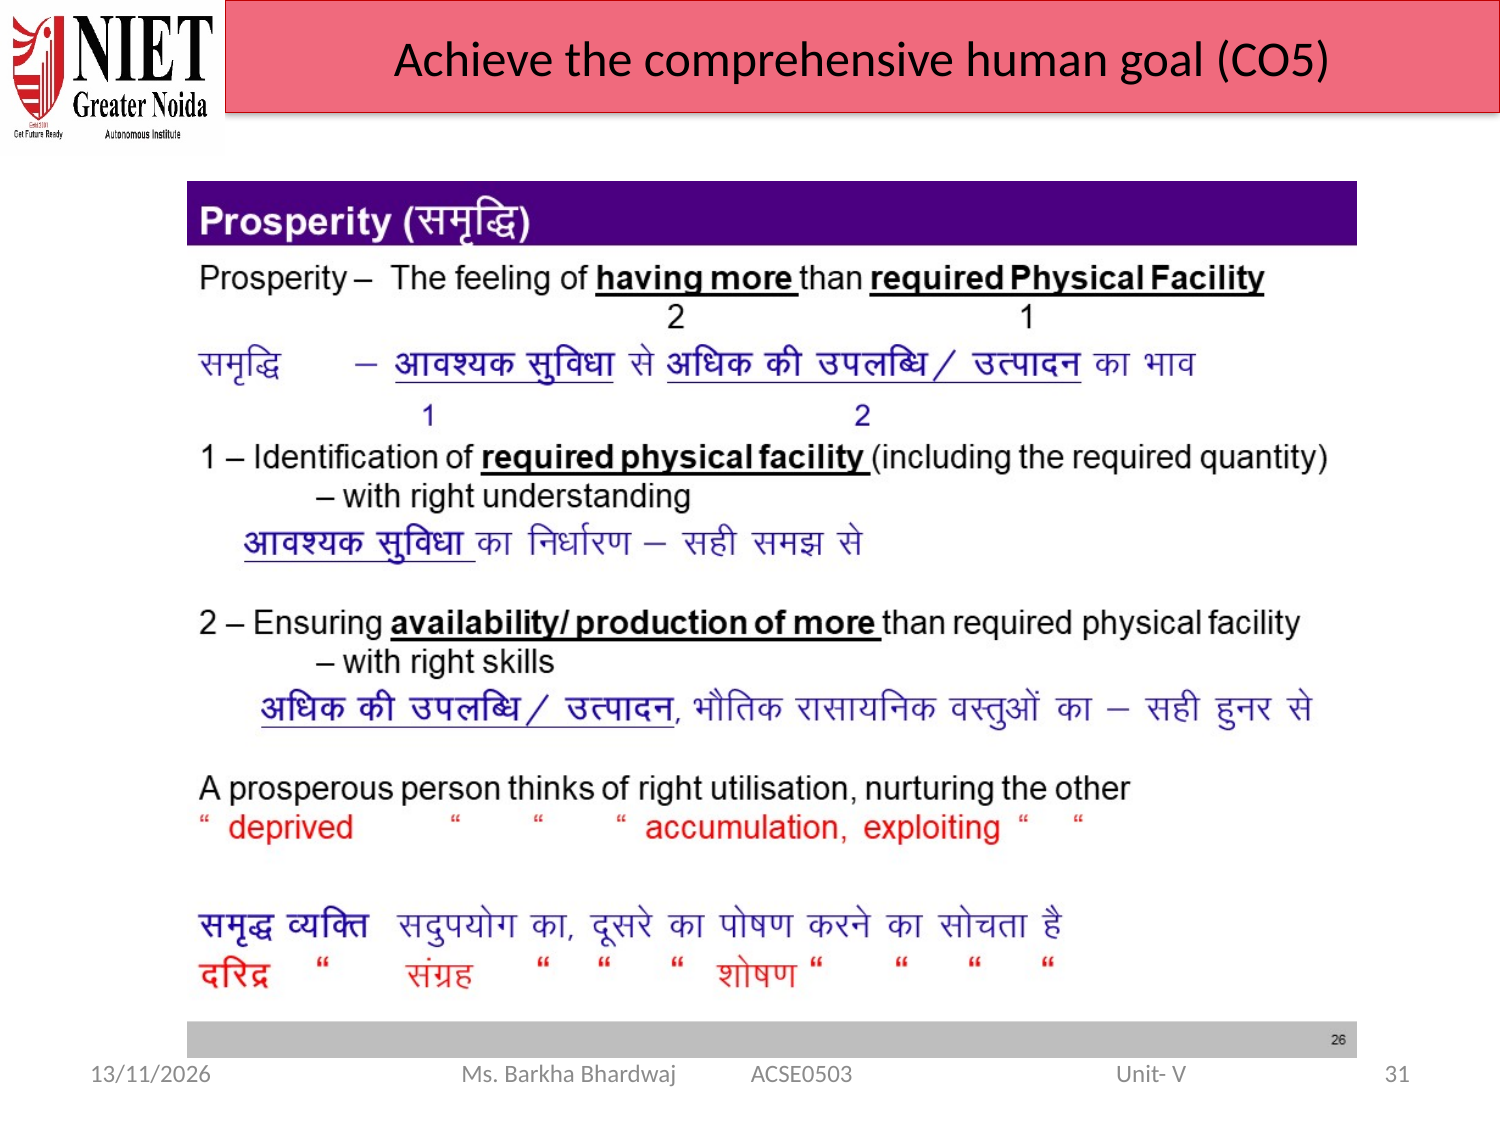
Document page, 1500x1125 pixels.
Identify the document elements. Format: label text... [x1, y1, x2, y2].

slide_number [75, 1042, 250, 1103]
footer Ms. Barkha Bhardwaj ACSE0503 Unit- V [412, 1067, 1238, 1103]
text_box Achieve the comprehensive human goal (CO5) [226, 0, 1500, 113]
picture [0, 0, 226, 156]
picture [187, 181, 1357, 1059]
slide_number 31 [1337, 1042, 1425, 1103]
